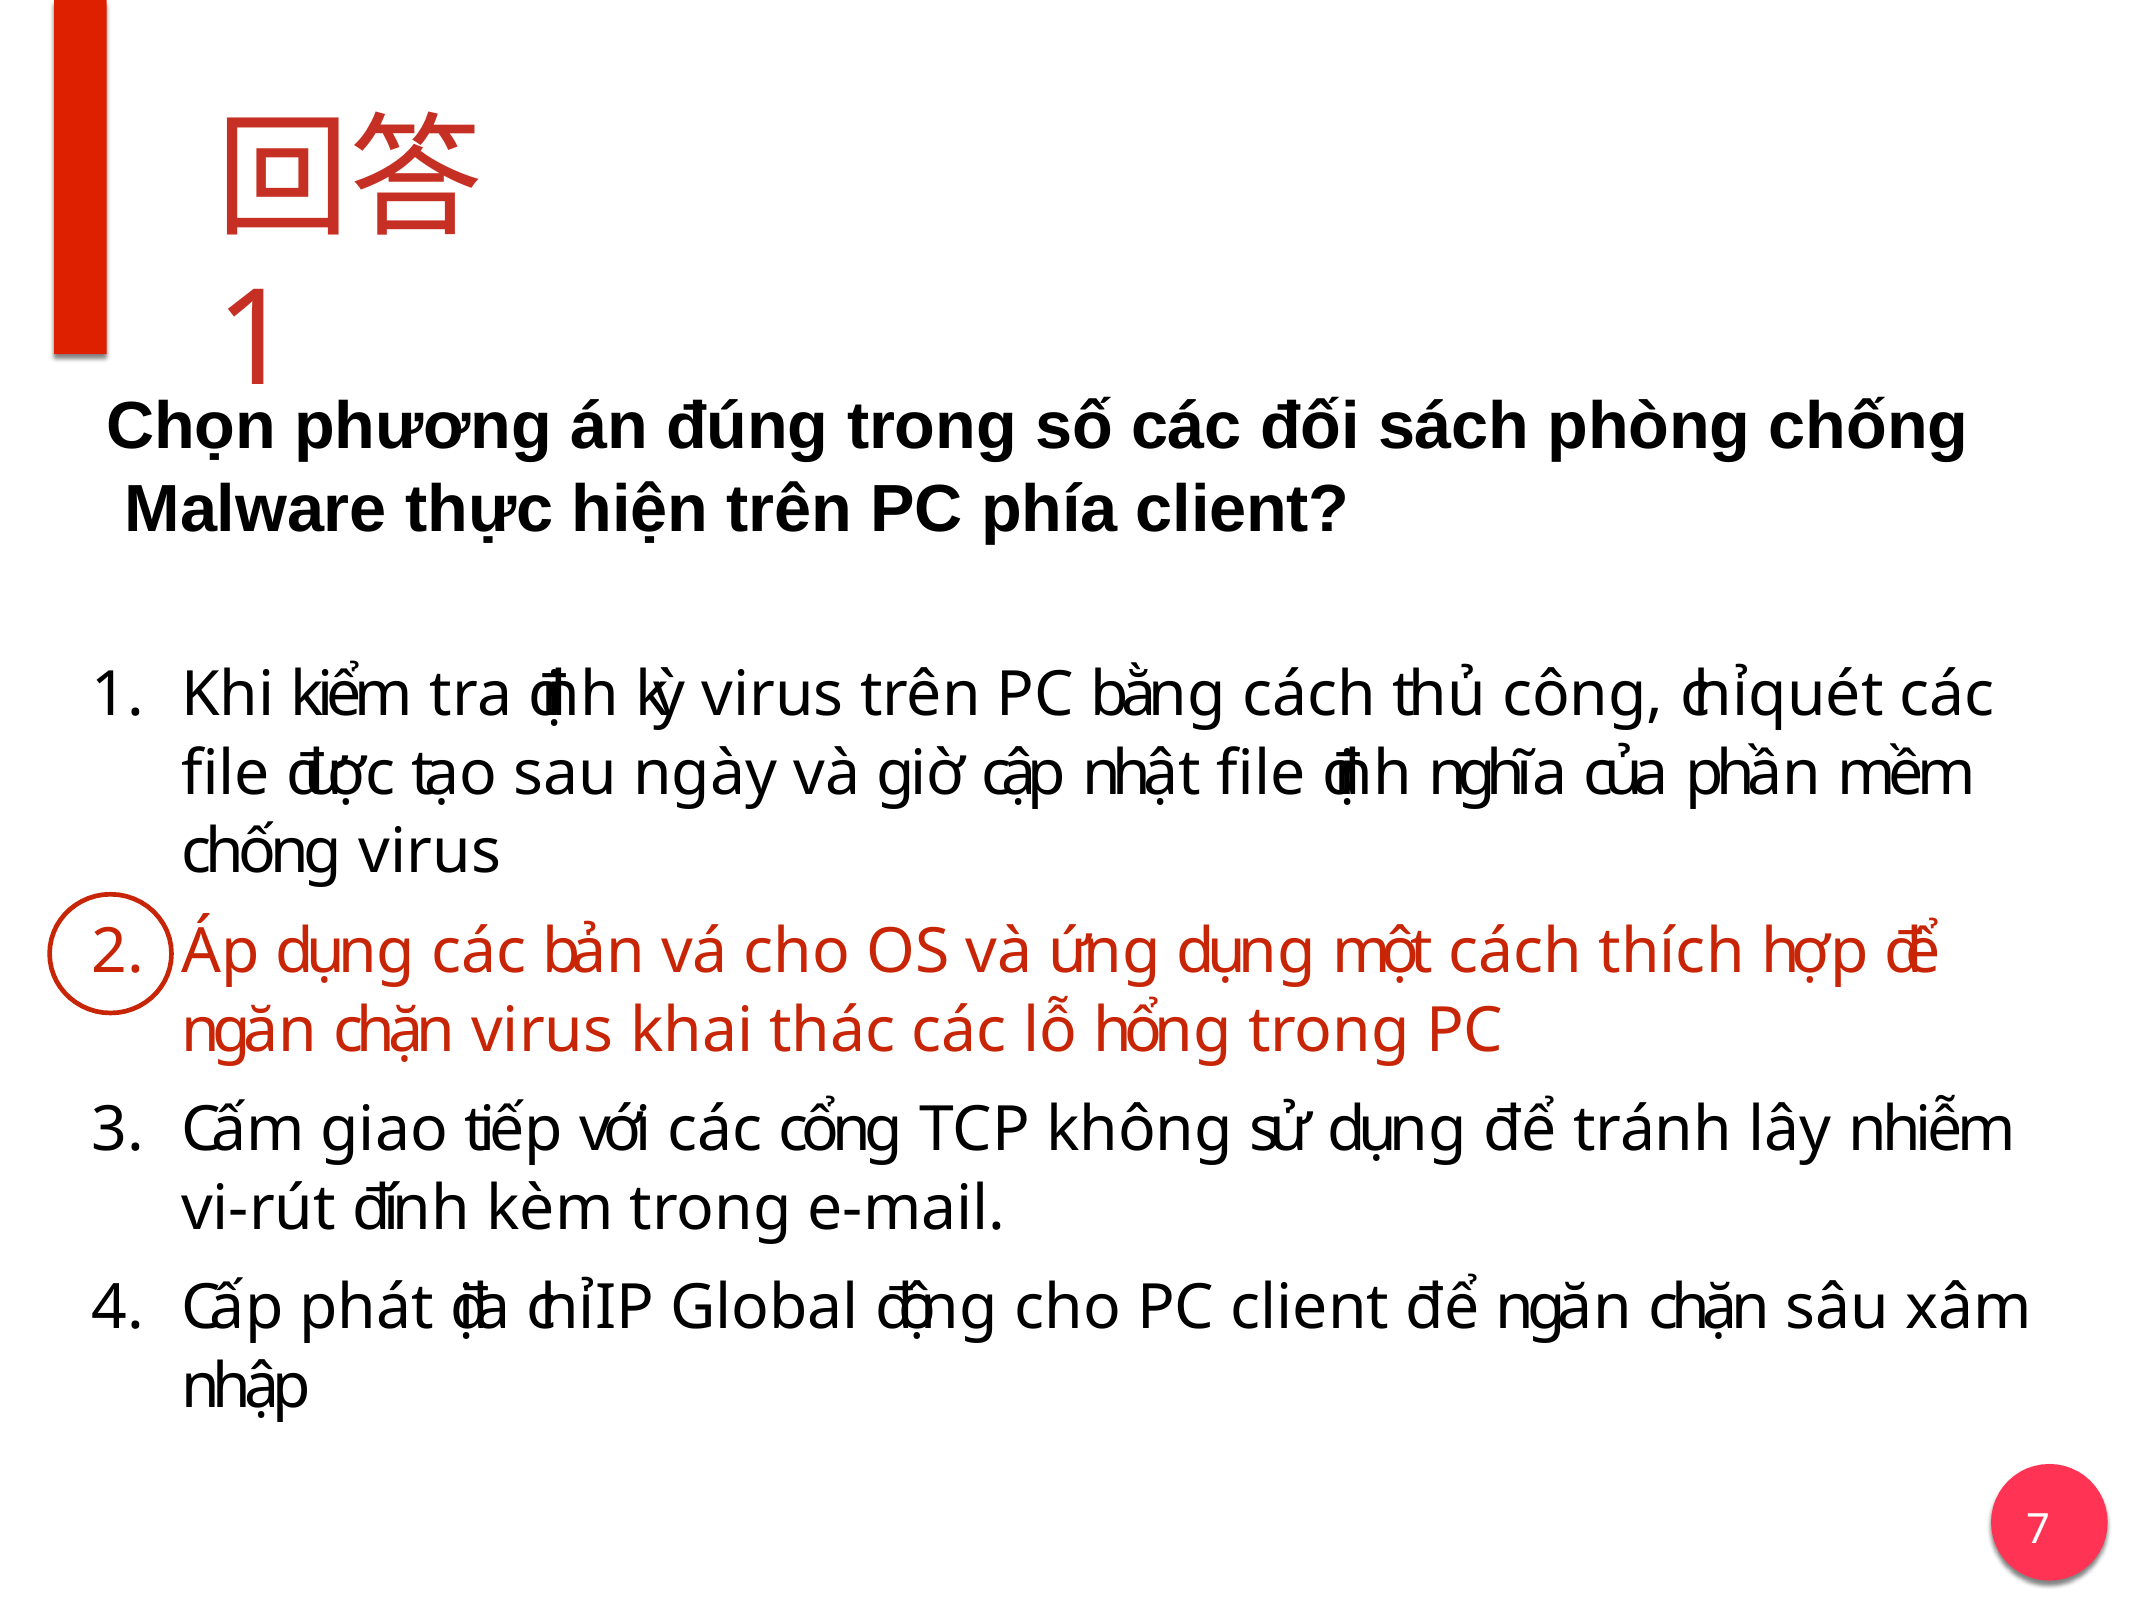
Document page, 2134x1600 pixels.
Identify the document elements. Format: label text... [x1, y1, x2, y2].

text_box [49, 894, 172, 1013]
text_box Chọn phương án đúng trong số các đối sách phòng chống Malware thực hiện trên PC phía client? Khi kiểm tra định kỳ virus trên PC bằng cách thủ công, chỉ quét các file được tạo sau ngày và giờ cập nhật file định nghĩa của phần mềm chống virus Áp dụng các bản vá cho OS và ứng dụng một cách thích hợp để ngăn chặn virus khai thác các lỗ hổng trong PC Cấm giao tiếp với các cổng TCP không sử dụng để tránh lây nhiễm vi-rút đính kèm trong e-mail. Cấp phát địa chỉ IP Global động cho PC client để ngăn chặn sâu xâm nhập [89, 375, 2098, 1420]
title 回答1 [214, 89, 560, 375]
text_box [47, 0, 114, 365]
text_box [1984, 1461, 2115, 1592]
